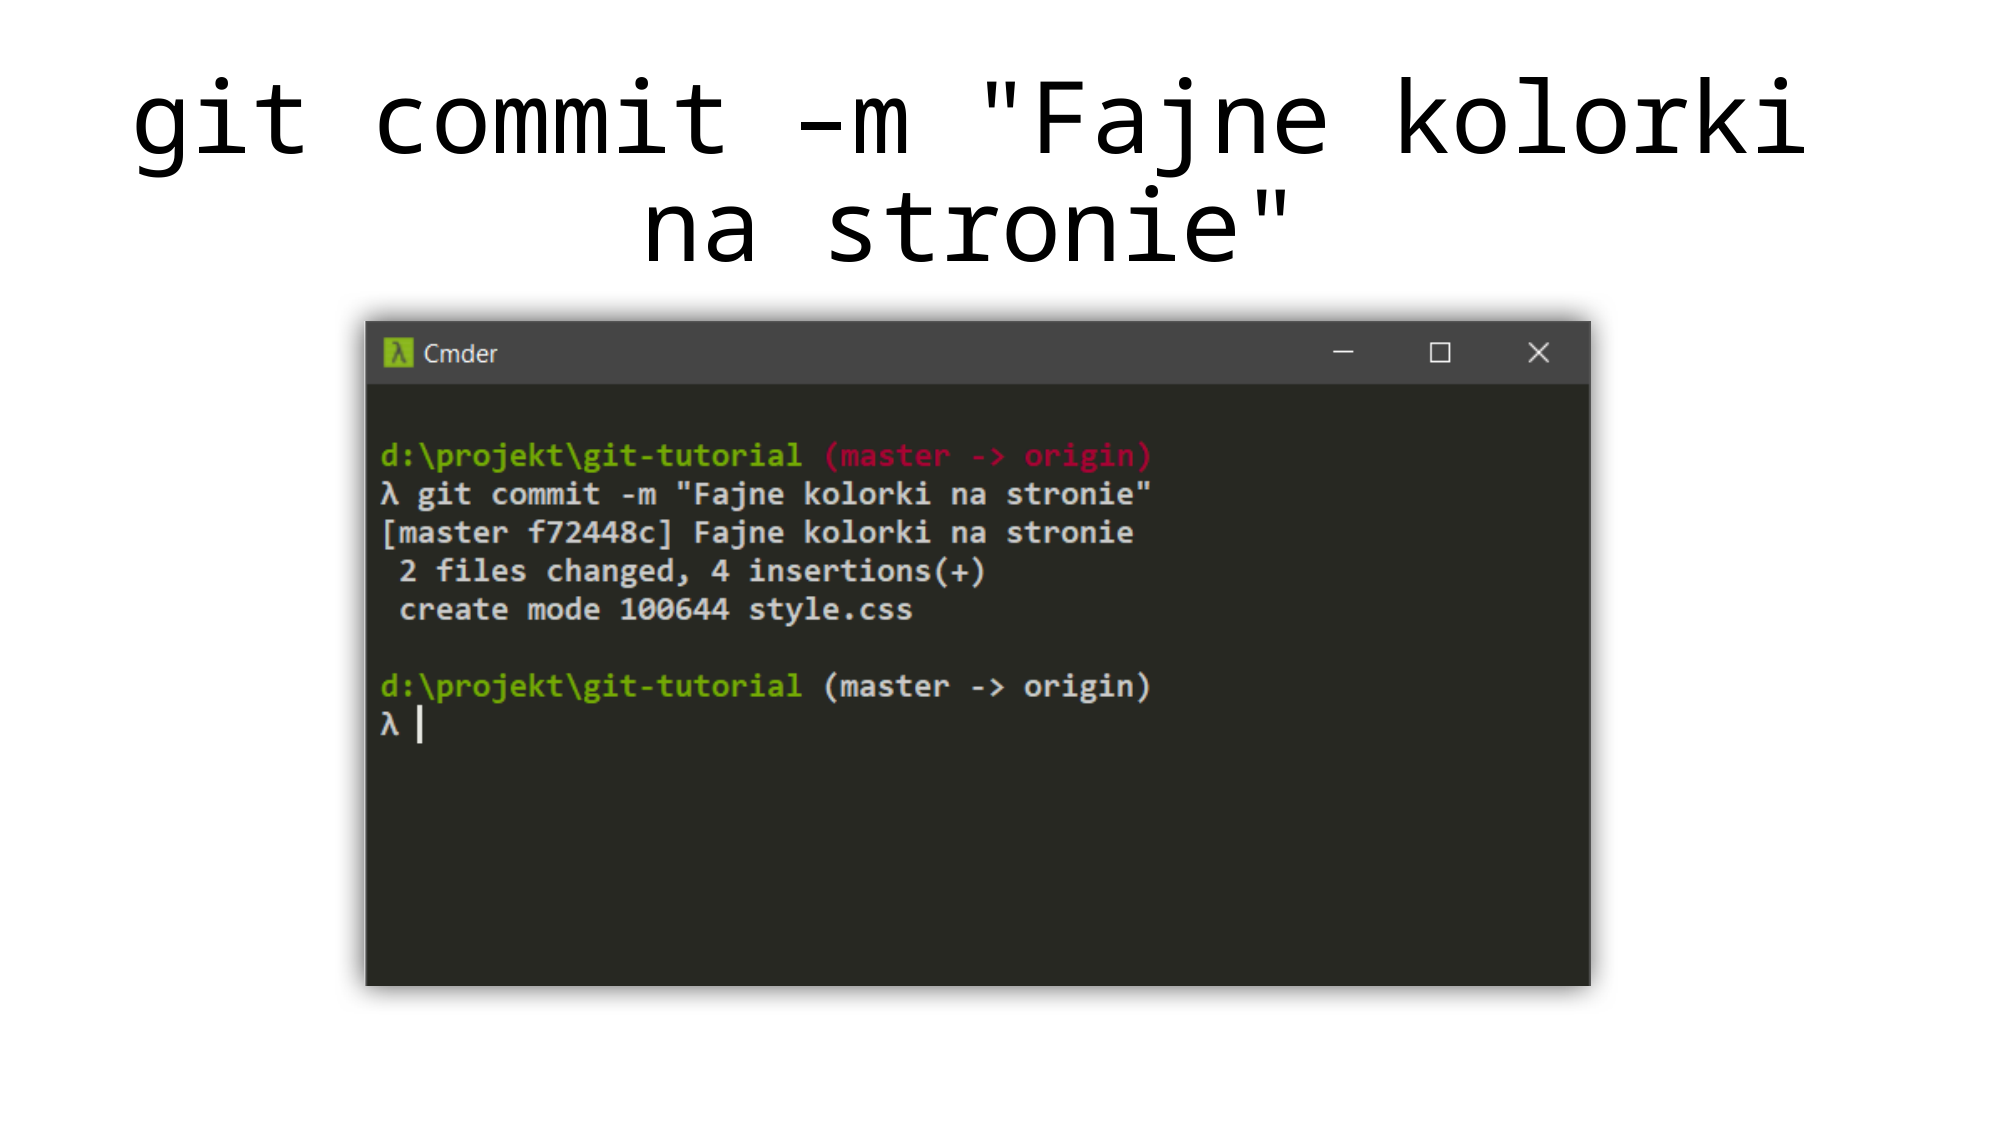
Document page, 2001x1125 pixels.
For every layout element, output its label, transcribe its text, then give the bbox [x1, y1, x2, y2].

title git commit –m "Fajne kolorki na stronie" [66, 52, 1876, 297]
picture [364, 321, 1591, 986]
